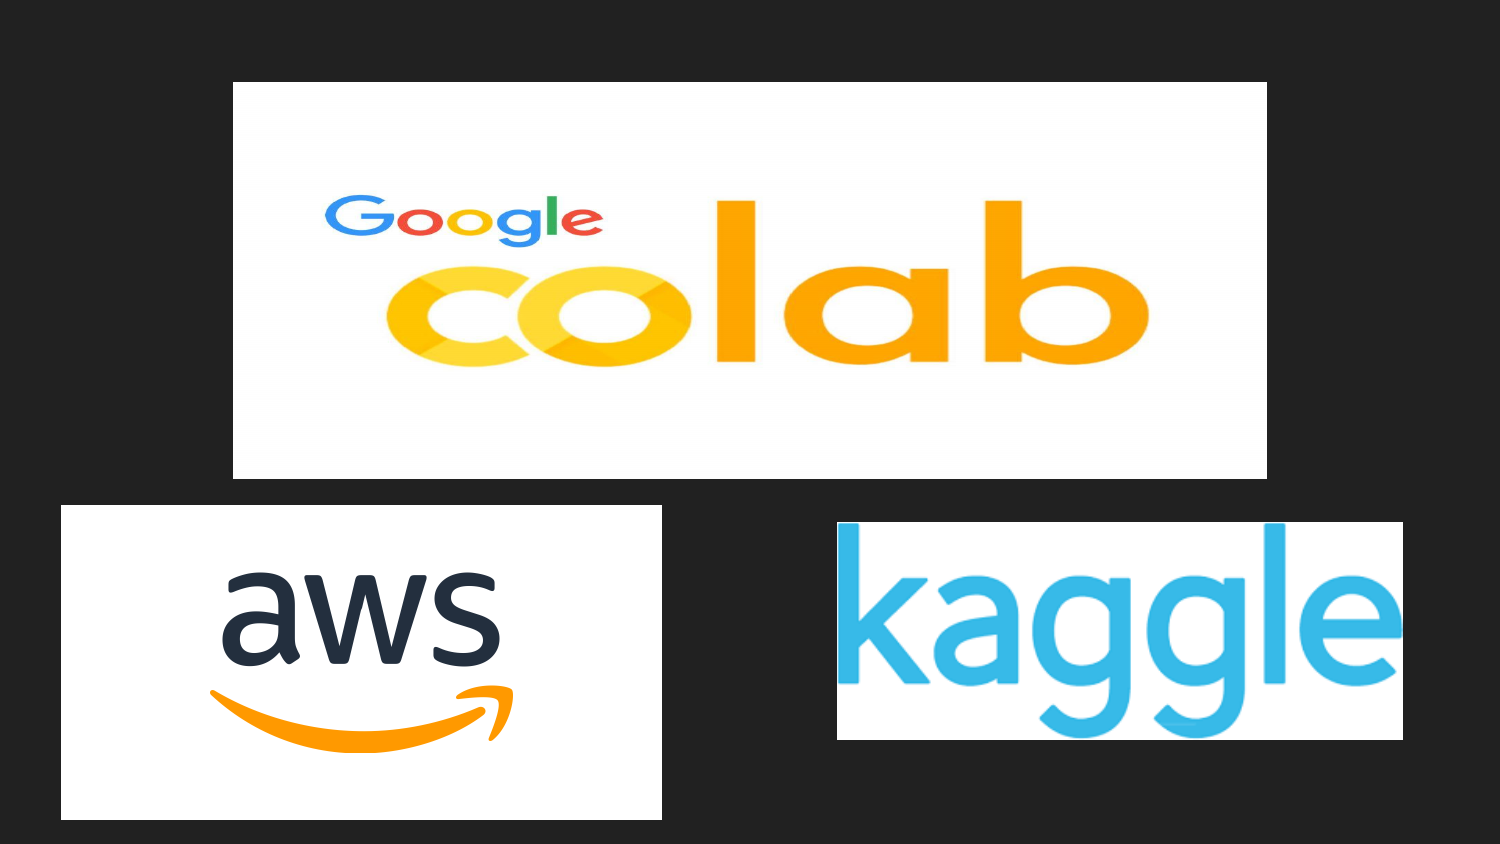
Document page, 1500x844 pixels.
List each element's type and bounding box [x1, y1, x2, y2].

picture [836, 522, 1404, 740]
picture [233, 82, 1267, 480]
picture [61, 504, 662, 821]
